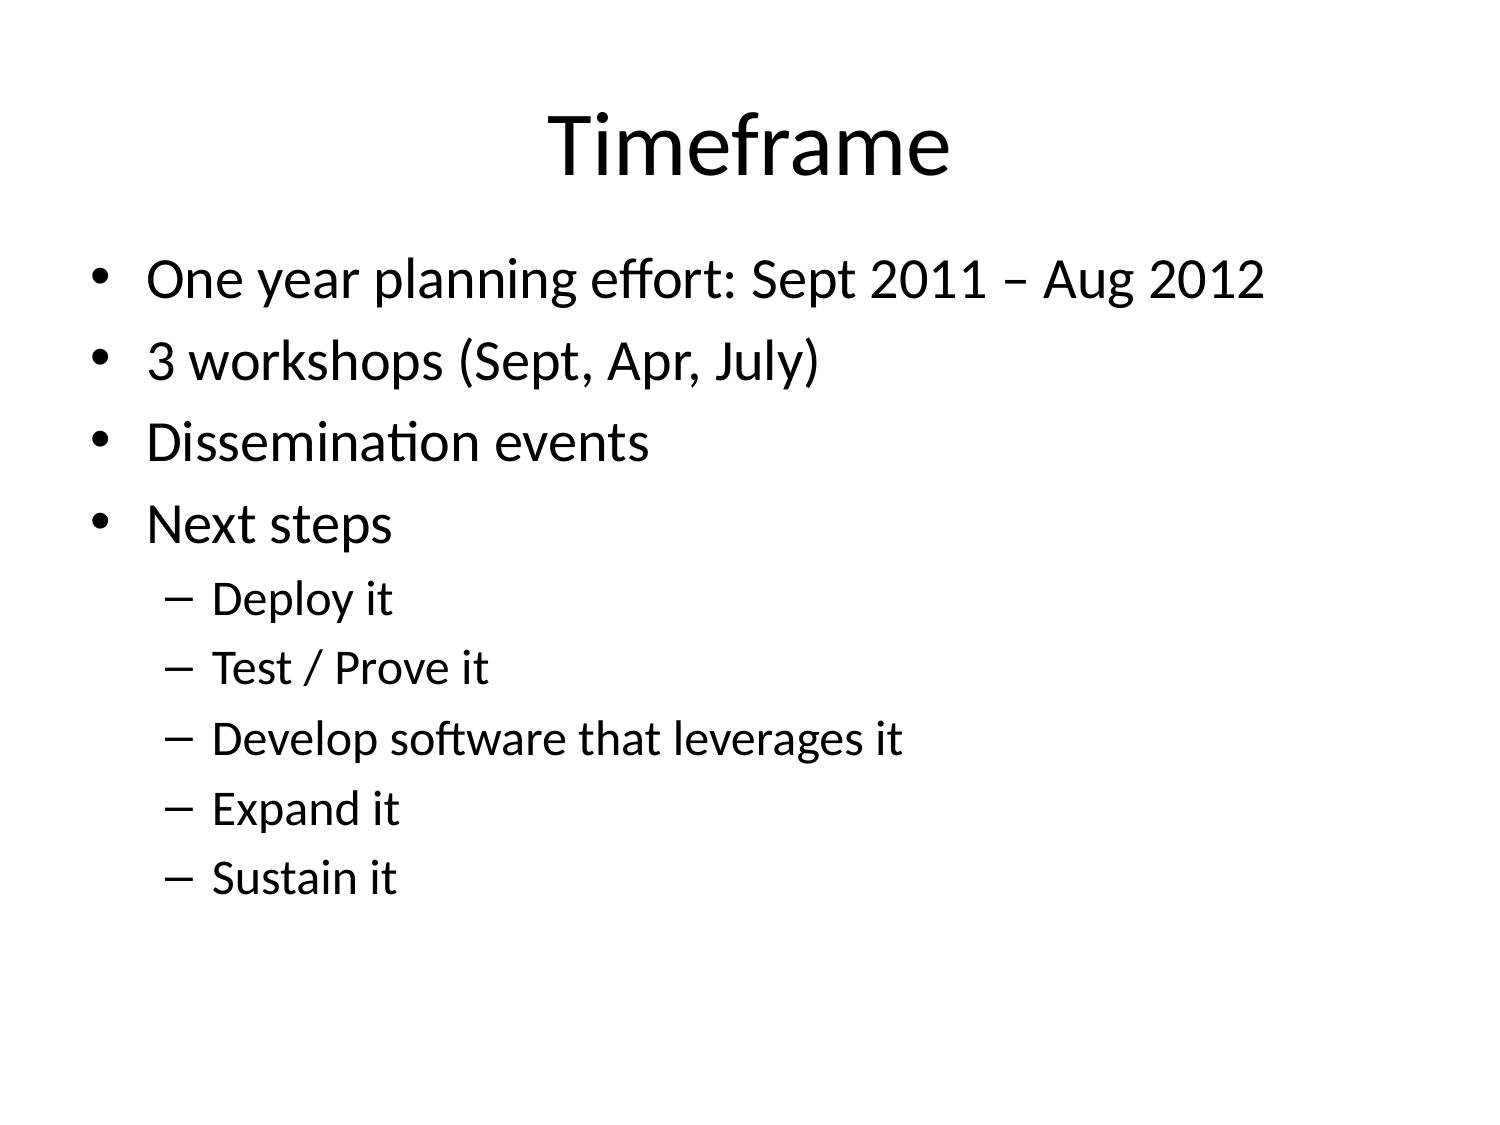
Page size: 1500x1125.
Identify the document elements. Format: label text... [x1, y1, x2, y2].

list One year planning effort: Sept 2011 – Aug 2012 3 workshops (Sept, Apr, July) Dissemination events Next steps Deploy it Test / Prove it Develop software that leverages it Expand it Sustain it [75, 232, 1425, 1004]
title Timeframe [75, 45, 1425, 232]
